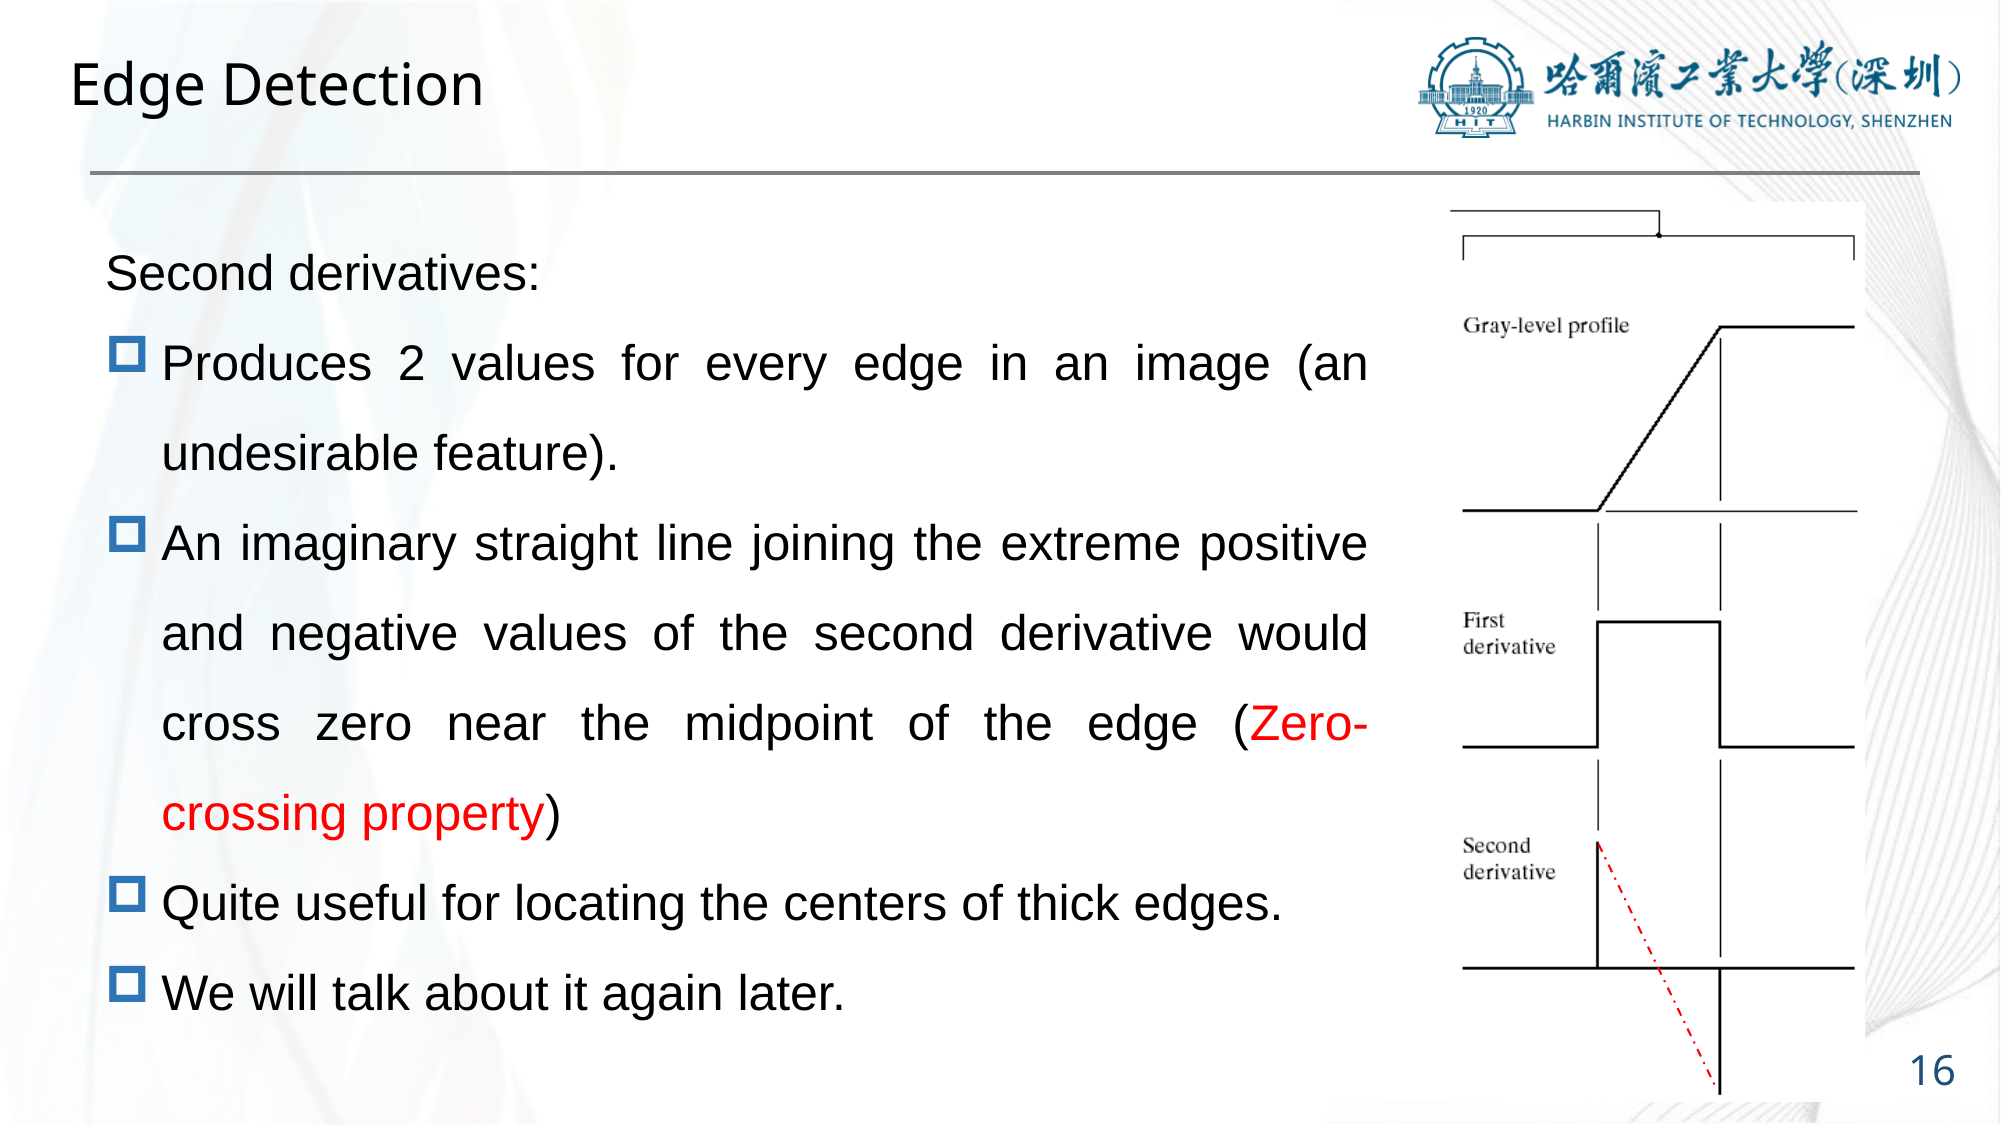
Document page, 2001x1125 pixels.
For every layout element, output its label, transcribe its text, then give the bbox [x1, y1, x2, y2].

title Edge Detection [54, 0, 1385, 174]
slide_number 16 [1521, 1042, 1972, 1103]
list Second derivatives: Produces 2 values for every edge in an image (an undesirable feature). An imaginary straight line joining the extreme positive and negative values of the second derivative would cross zero near the midpoint of the edge (Zero-crossing property) Quite useful for locating the centers of thick edges. We will talk about it again later. [90, 202, 1385, 1086]
picture [0, 0, 2001, 1125]
